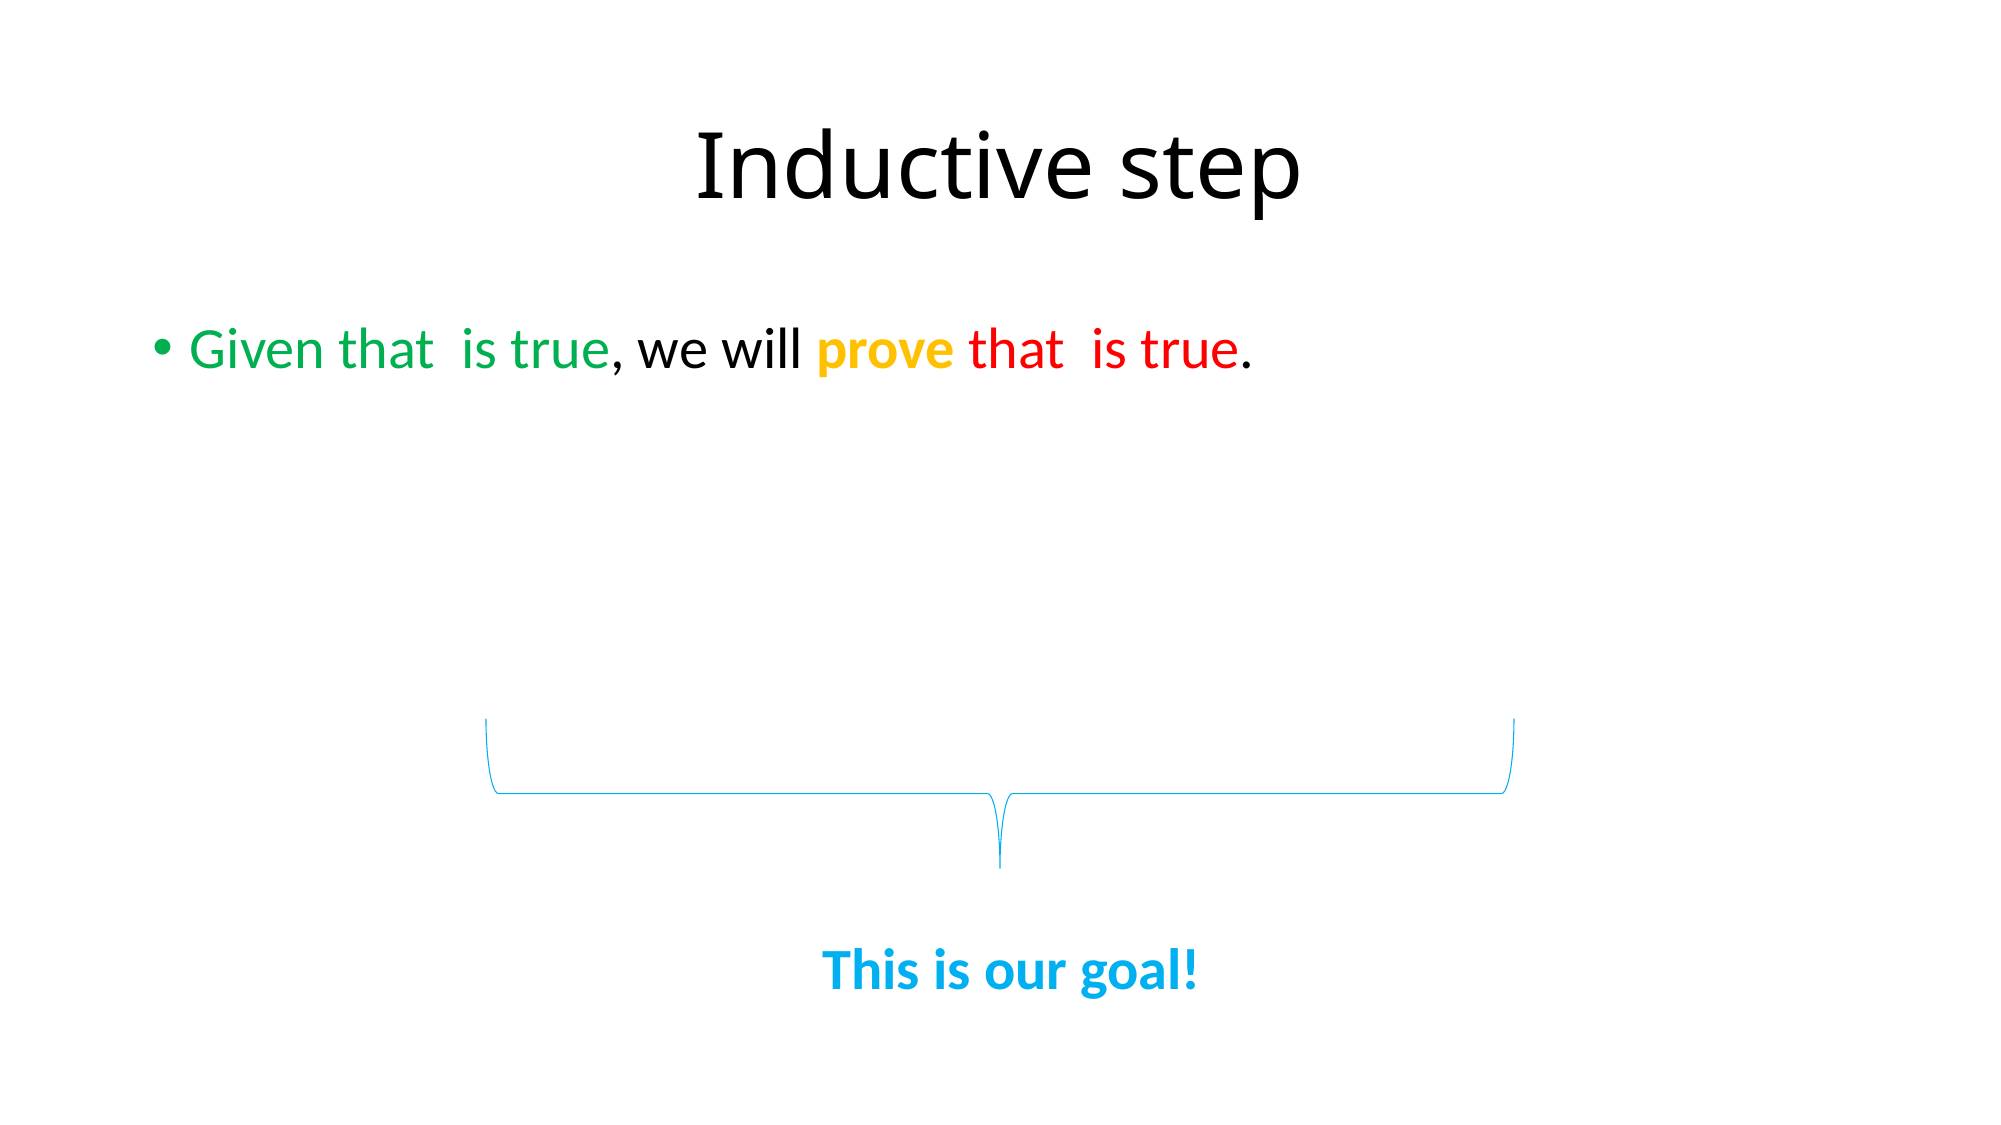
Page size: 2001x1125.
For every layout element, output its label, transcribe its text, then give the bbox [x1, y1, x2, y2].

text_box [485, 718, 1515, 869]
title Inductive step [137, 59, 1863, 278]
text_box This is our goal! [694, 923, 1330, 1009]
